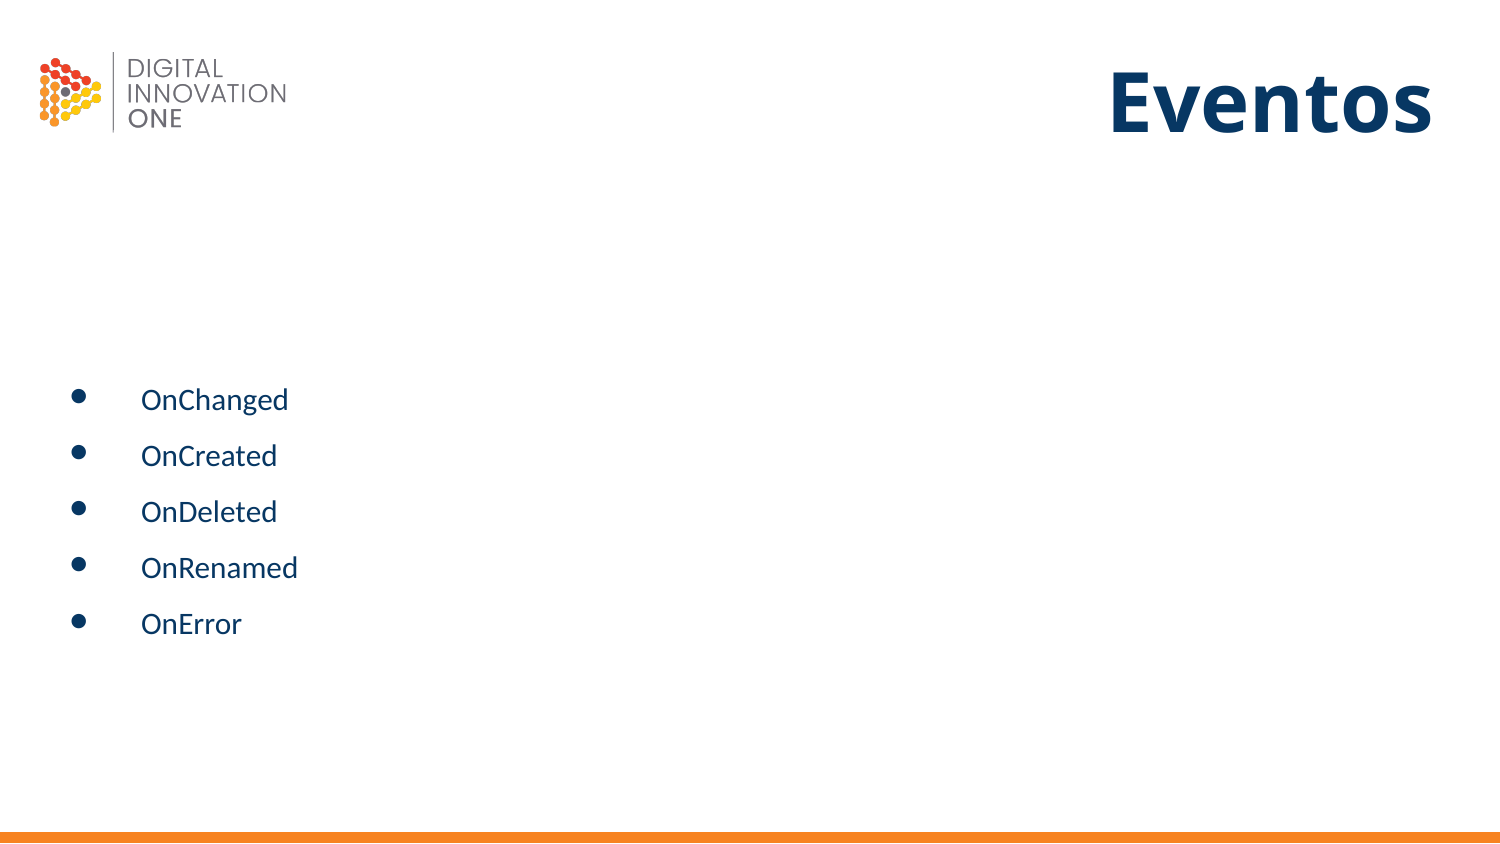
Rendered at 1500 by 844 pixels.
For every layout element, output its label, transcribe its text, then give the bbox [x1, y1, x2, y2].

text_box [0, 832, 1500, 843]
subtitle OnChanged OnCreated OnDeleted OnRenamed OnError [51, 274, 1341, 727]
subtitle Eventos [301, 50, 1449, 148]
picture [23, 43, 303, 141]
